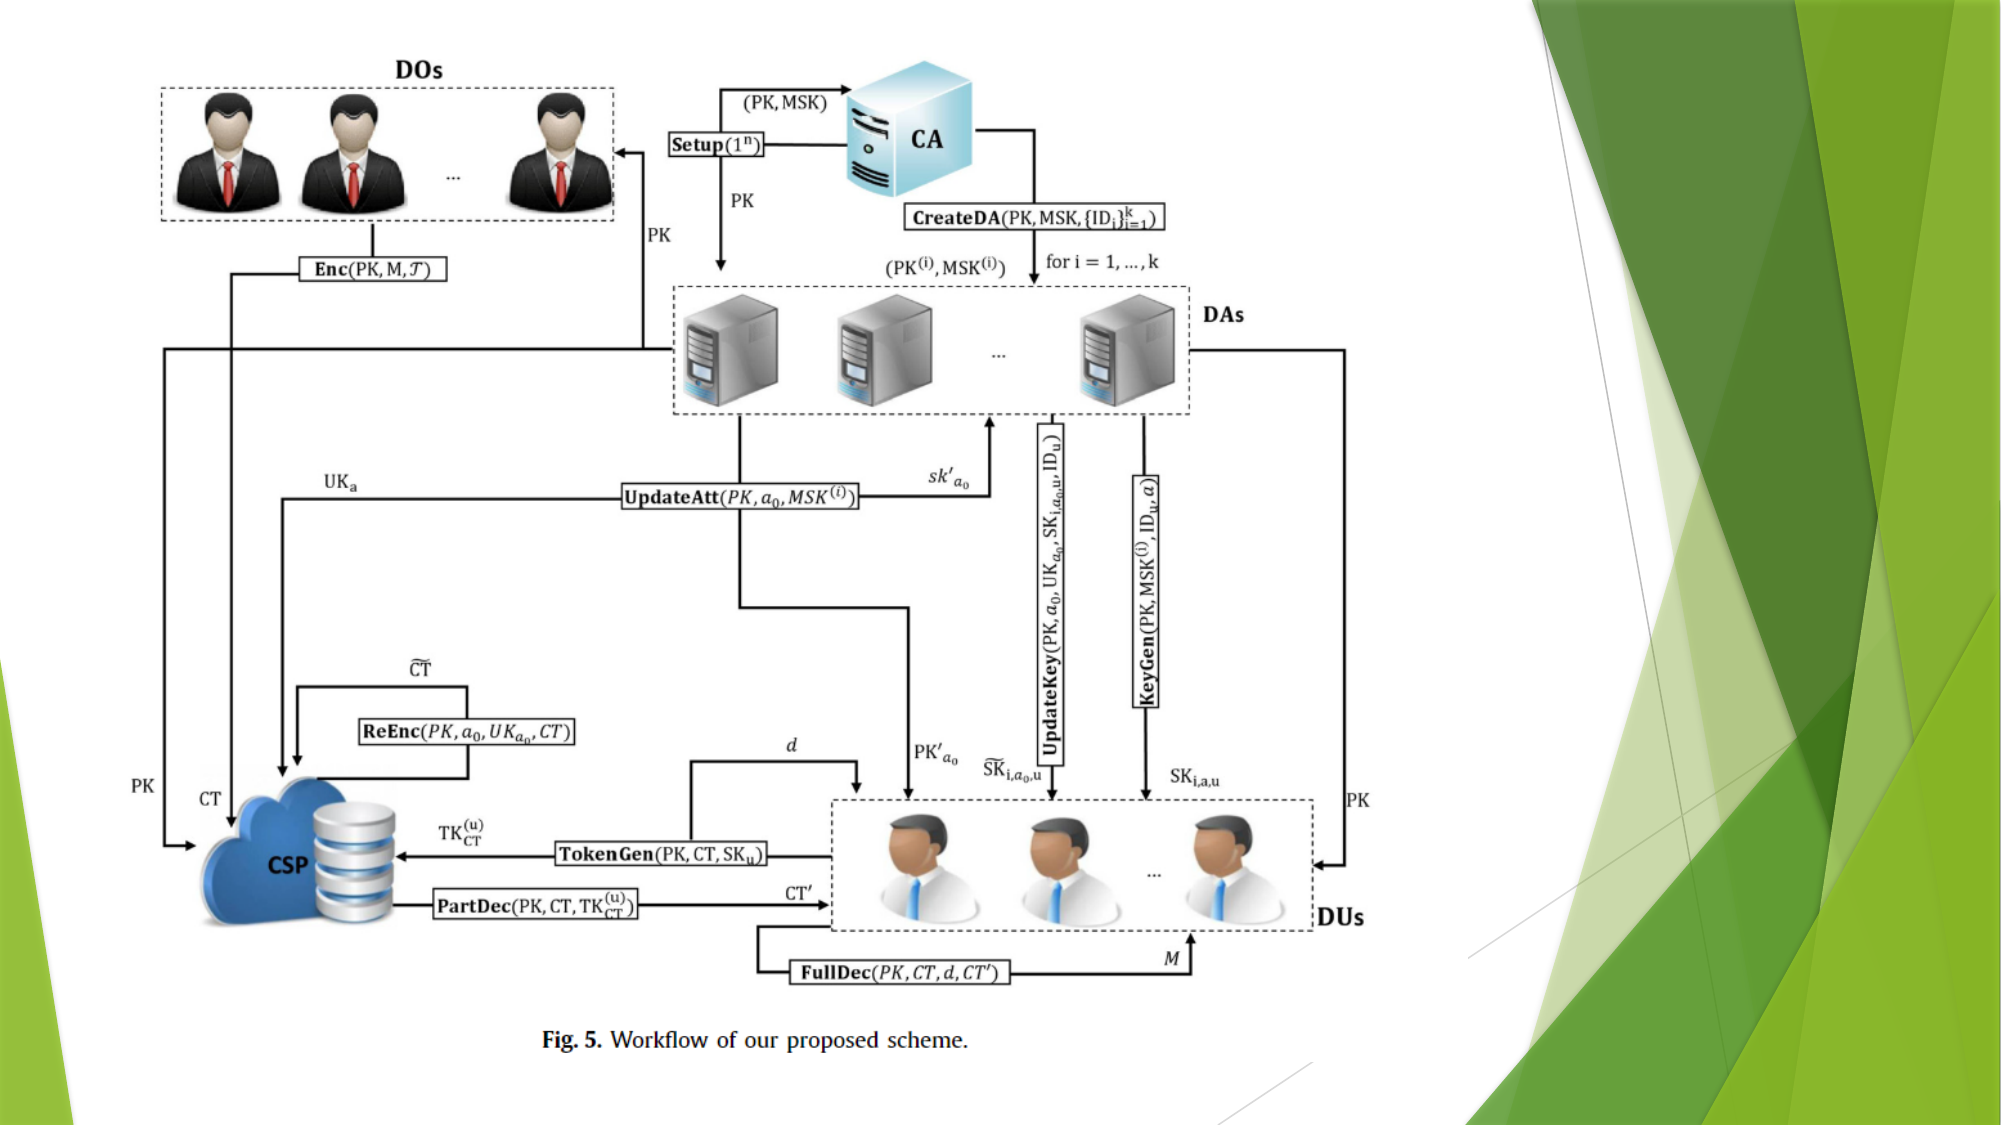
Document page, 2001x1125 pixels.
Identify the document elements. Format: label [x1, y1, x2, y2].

list [125, 34, 1469, 1062]
